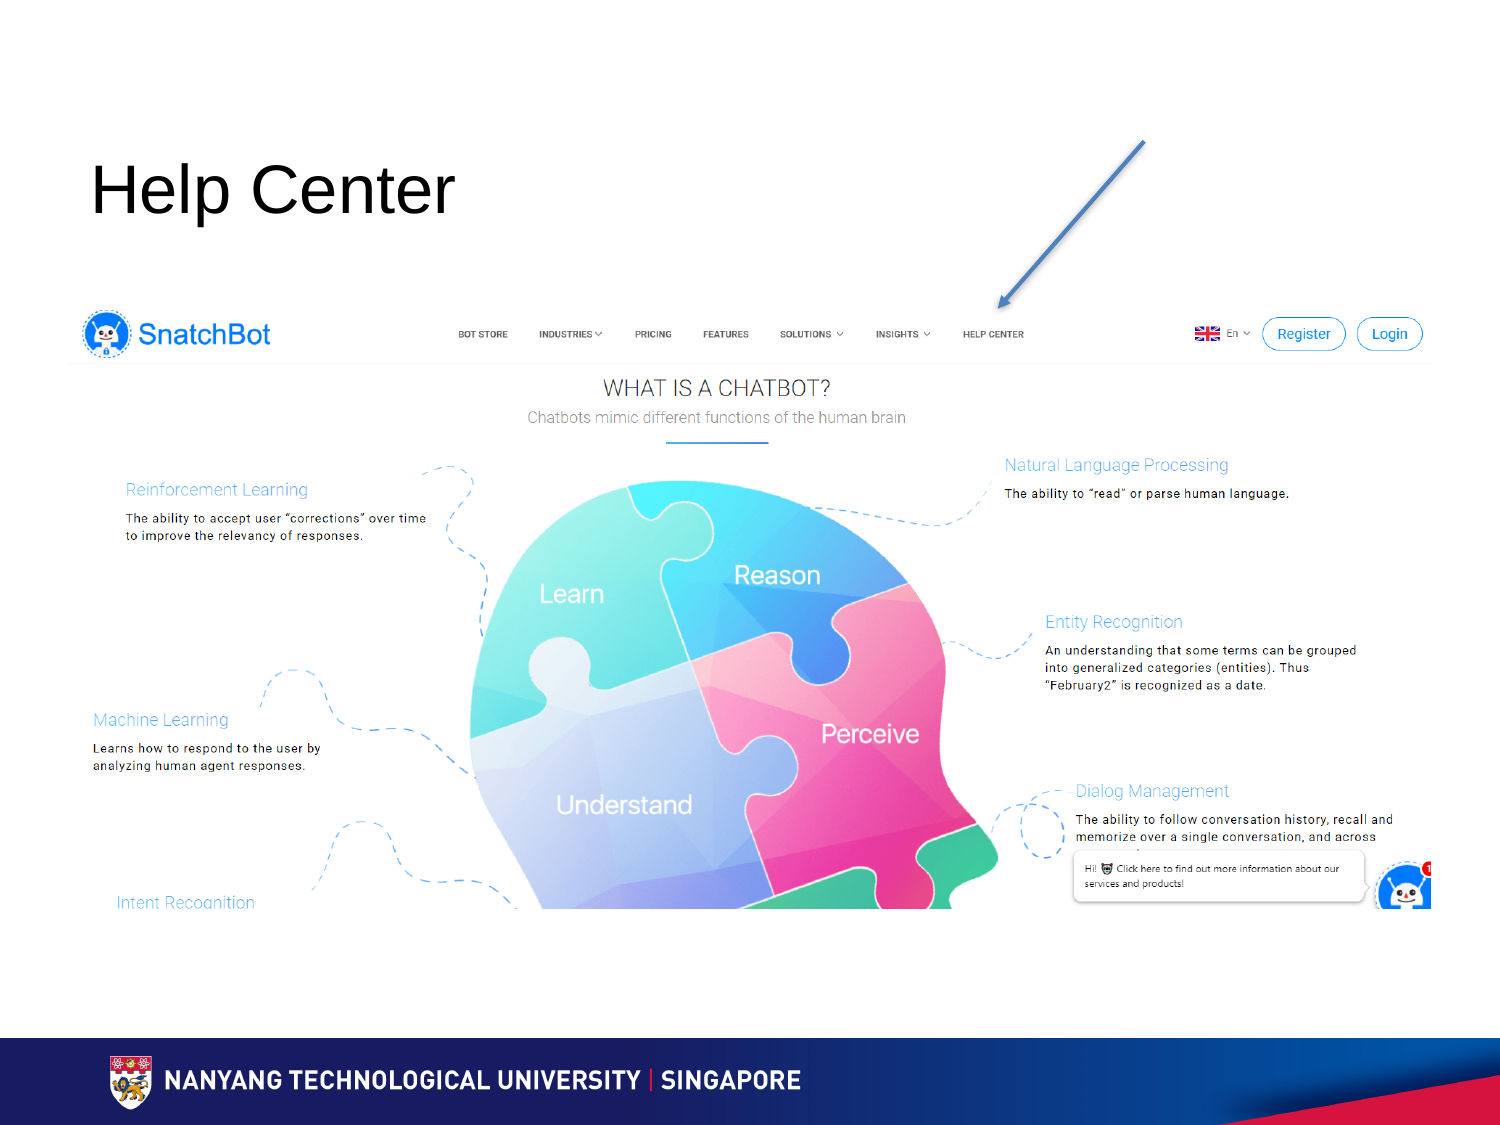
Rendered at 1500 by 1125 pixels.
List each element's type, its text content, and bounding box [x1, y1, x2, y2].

picture [69, 308, 1431, 910]
title Help Center [75, 92, 1425, 280]
picture [0, 1038, 1500, 1125]
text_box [997, 140, 1145, 309]
